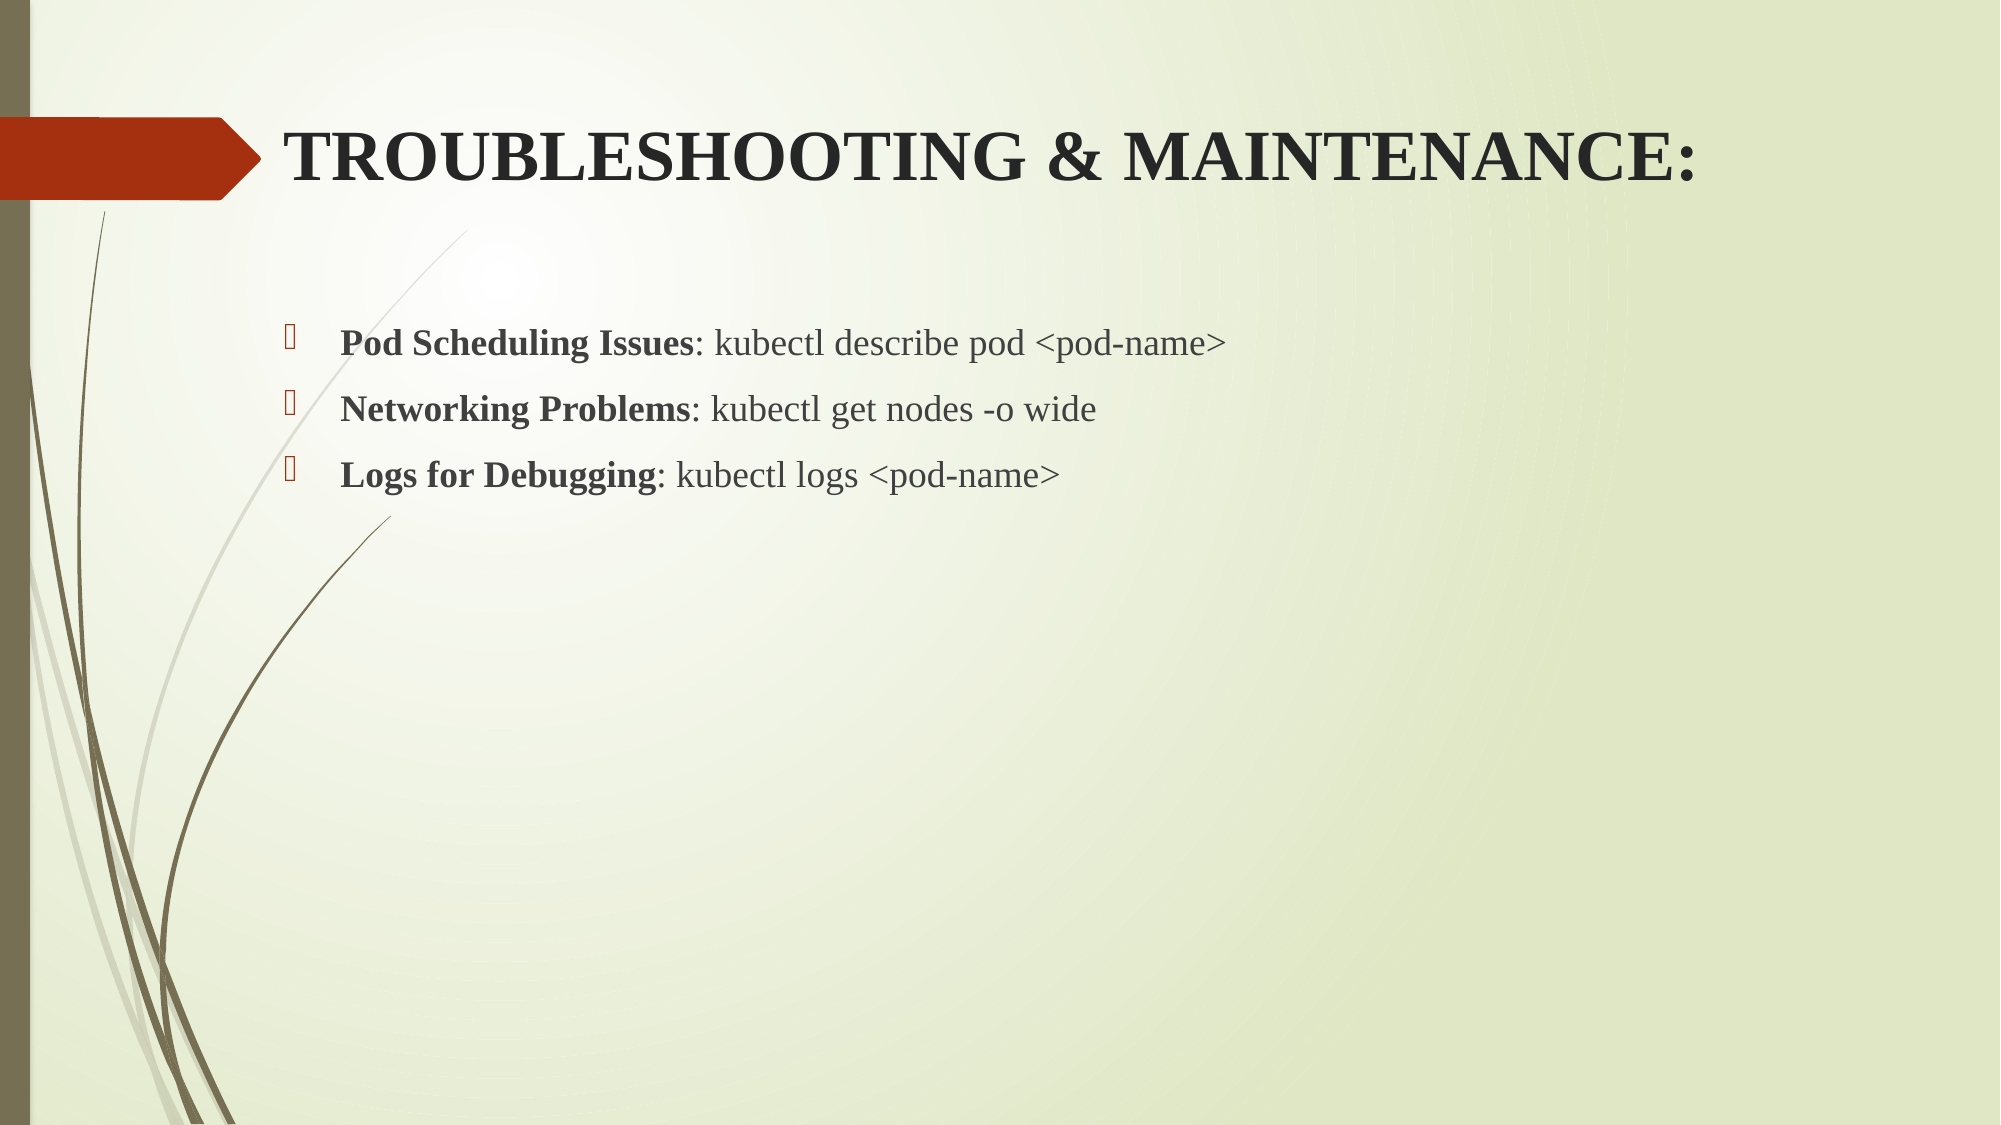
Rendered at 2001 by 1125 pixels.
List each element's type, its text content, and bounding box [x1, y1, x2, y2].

list Pod Scheduling Issues: kubectl describe pod <pod-name> Networking Problems: kubectl get nodes -o wide Logs for Debugging: kubectl logs <pod-name> [269, 310, 1732, 931]
title TROUBLESHOOTING & MAINTENANCE: [269, 100, 1731, 310]
